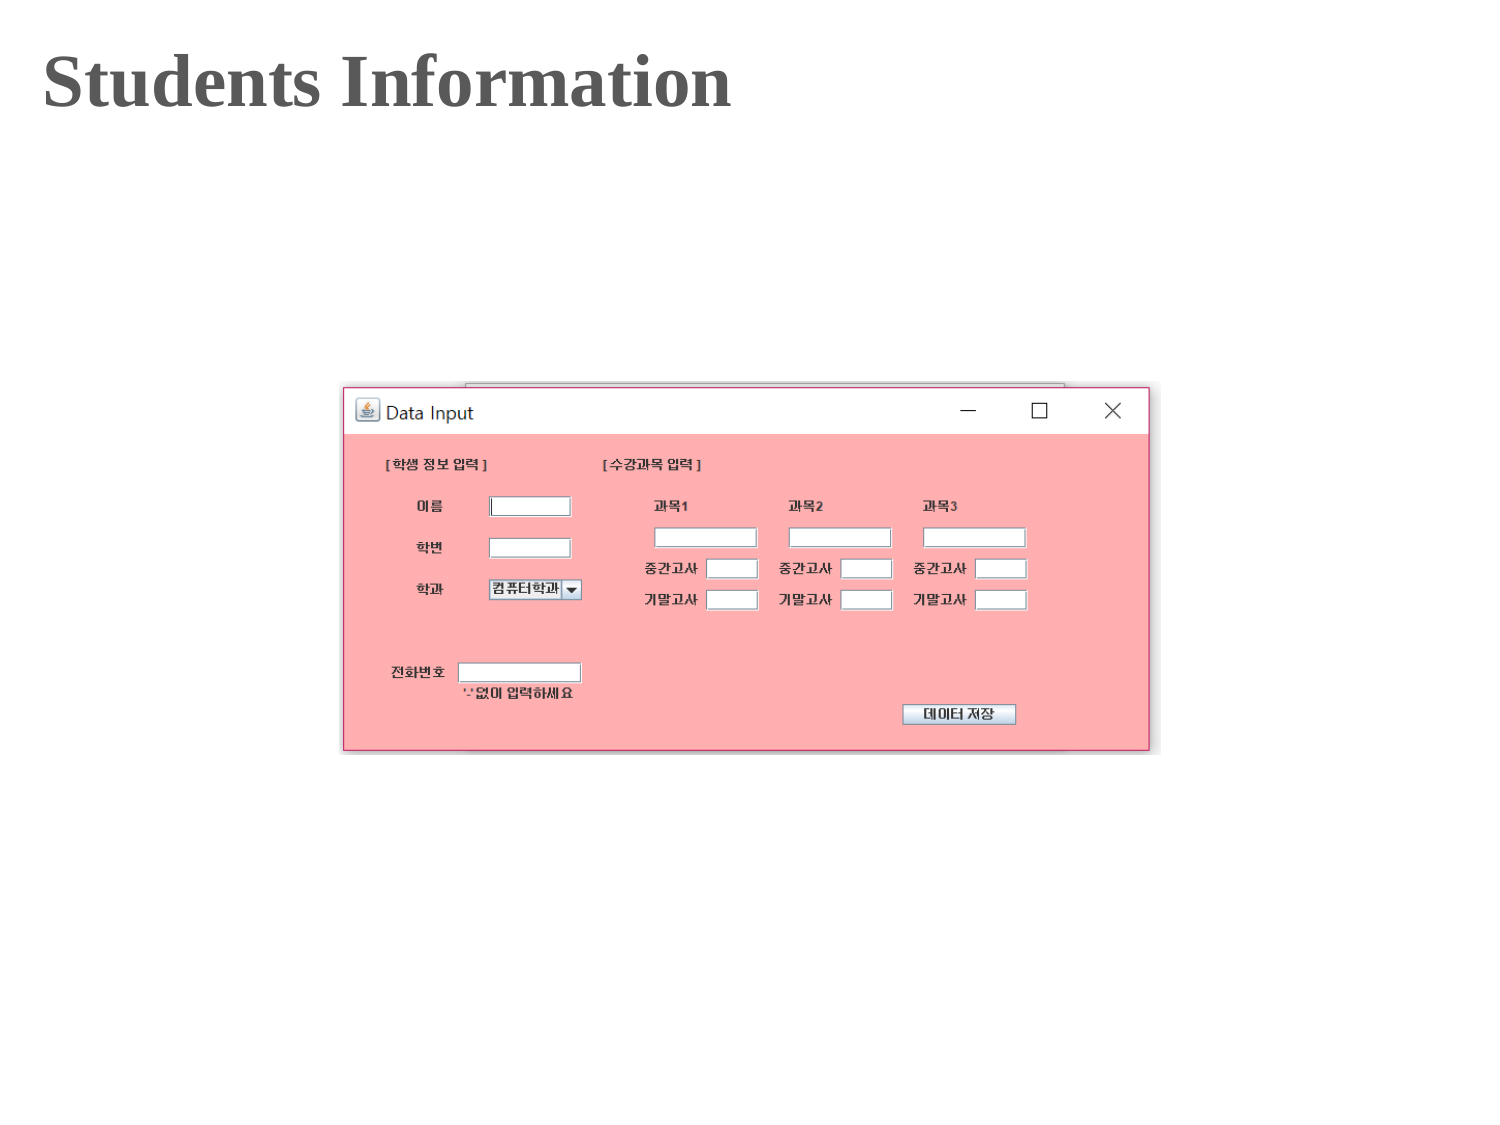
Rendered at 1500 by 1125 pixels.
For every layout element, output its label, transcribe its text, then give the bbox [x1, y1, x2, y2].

text_box Students Information [28, 23, 748, 129]
picture [338, 381, 1162, 755]
